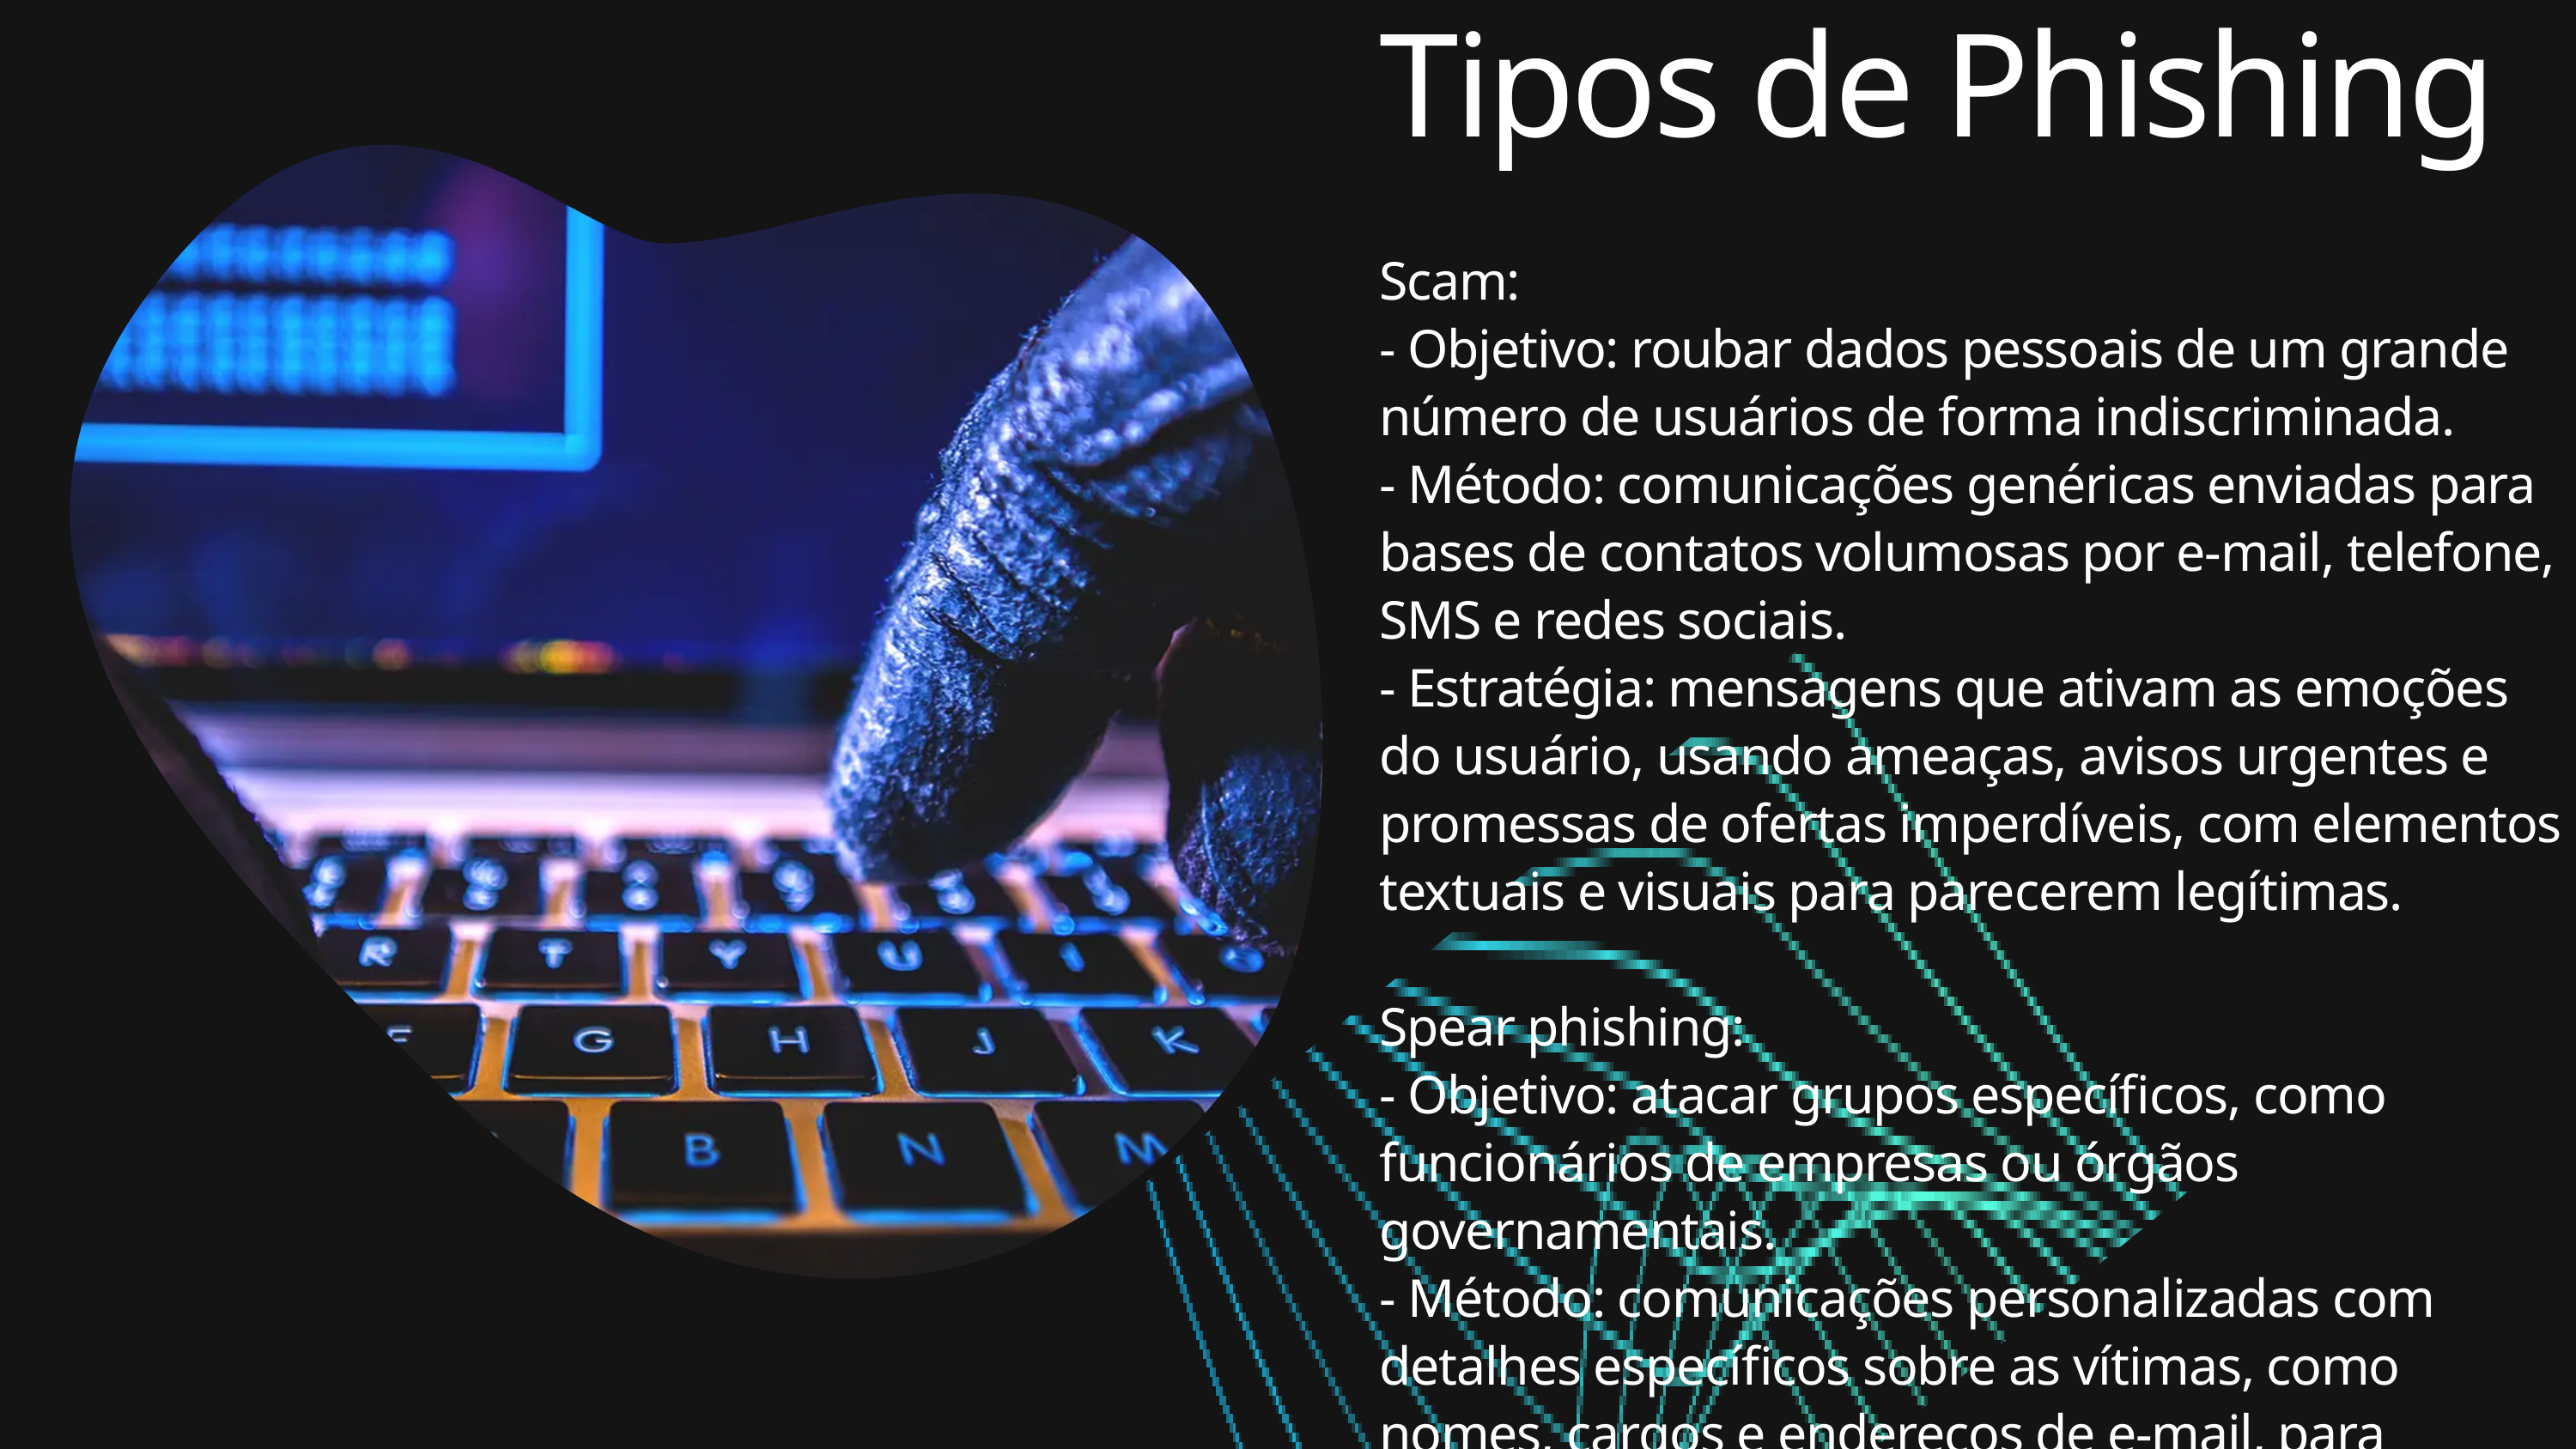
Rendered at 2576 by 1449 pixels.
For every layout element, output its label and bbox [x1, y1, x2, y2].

text_box [869, 997, 1373, 1449]
text_box [70, 144, 1323, 1279]
text_box [1379, 0, 2576, 1449]
